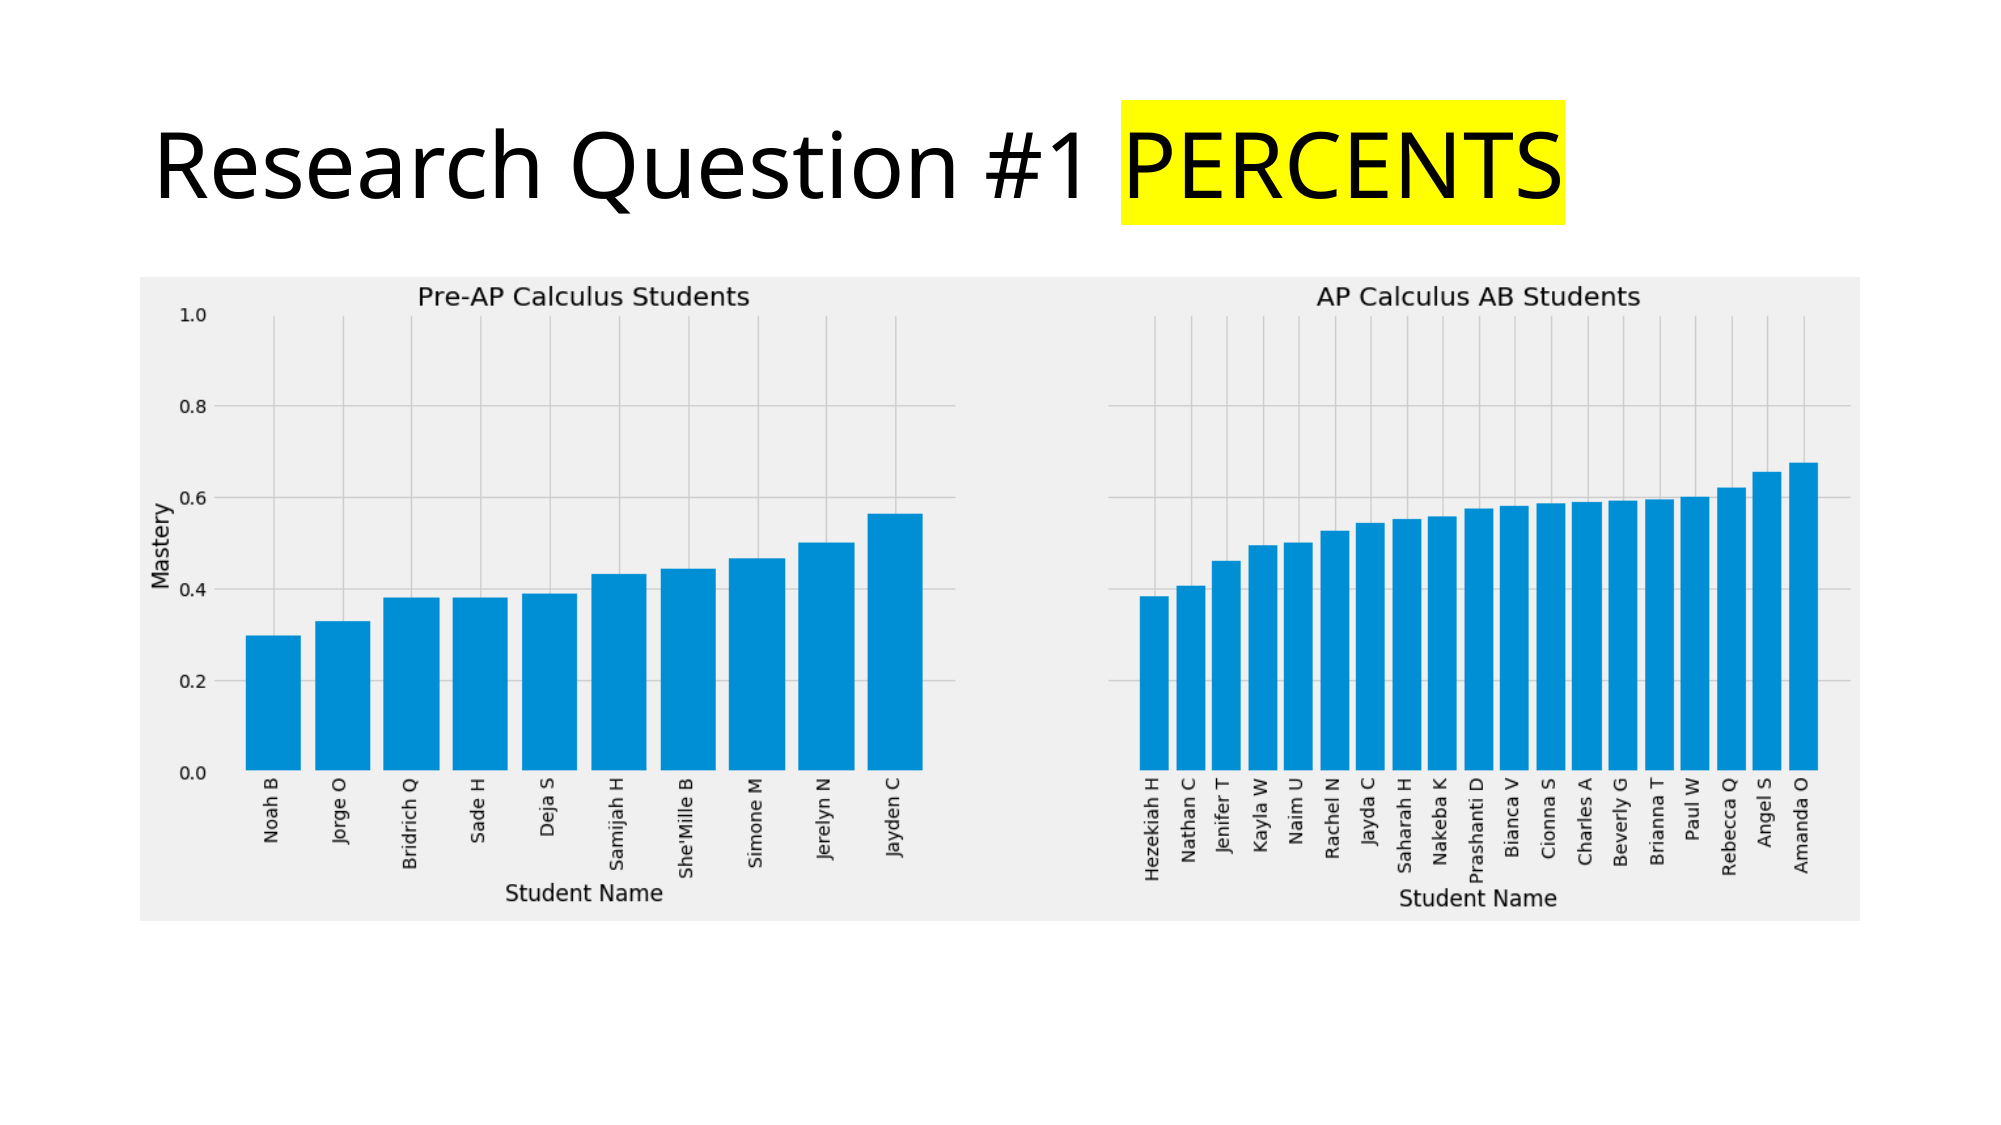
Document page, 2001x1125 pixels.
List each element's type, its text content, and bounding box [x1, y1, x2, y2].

title Research Question #1 PERCENTS [137, 59, 1863, 278]
picture [140, 277, 1860, 921]
